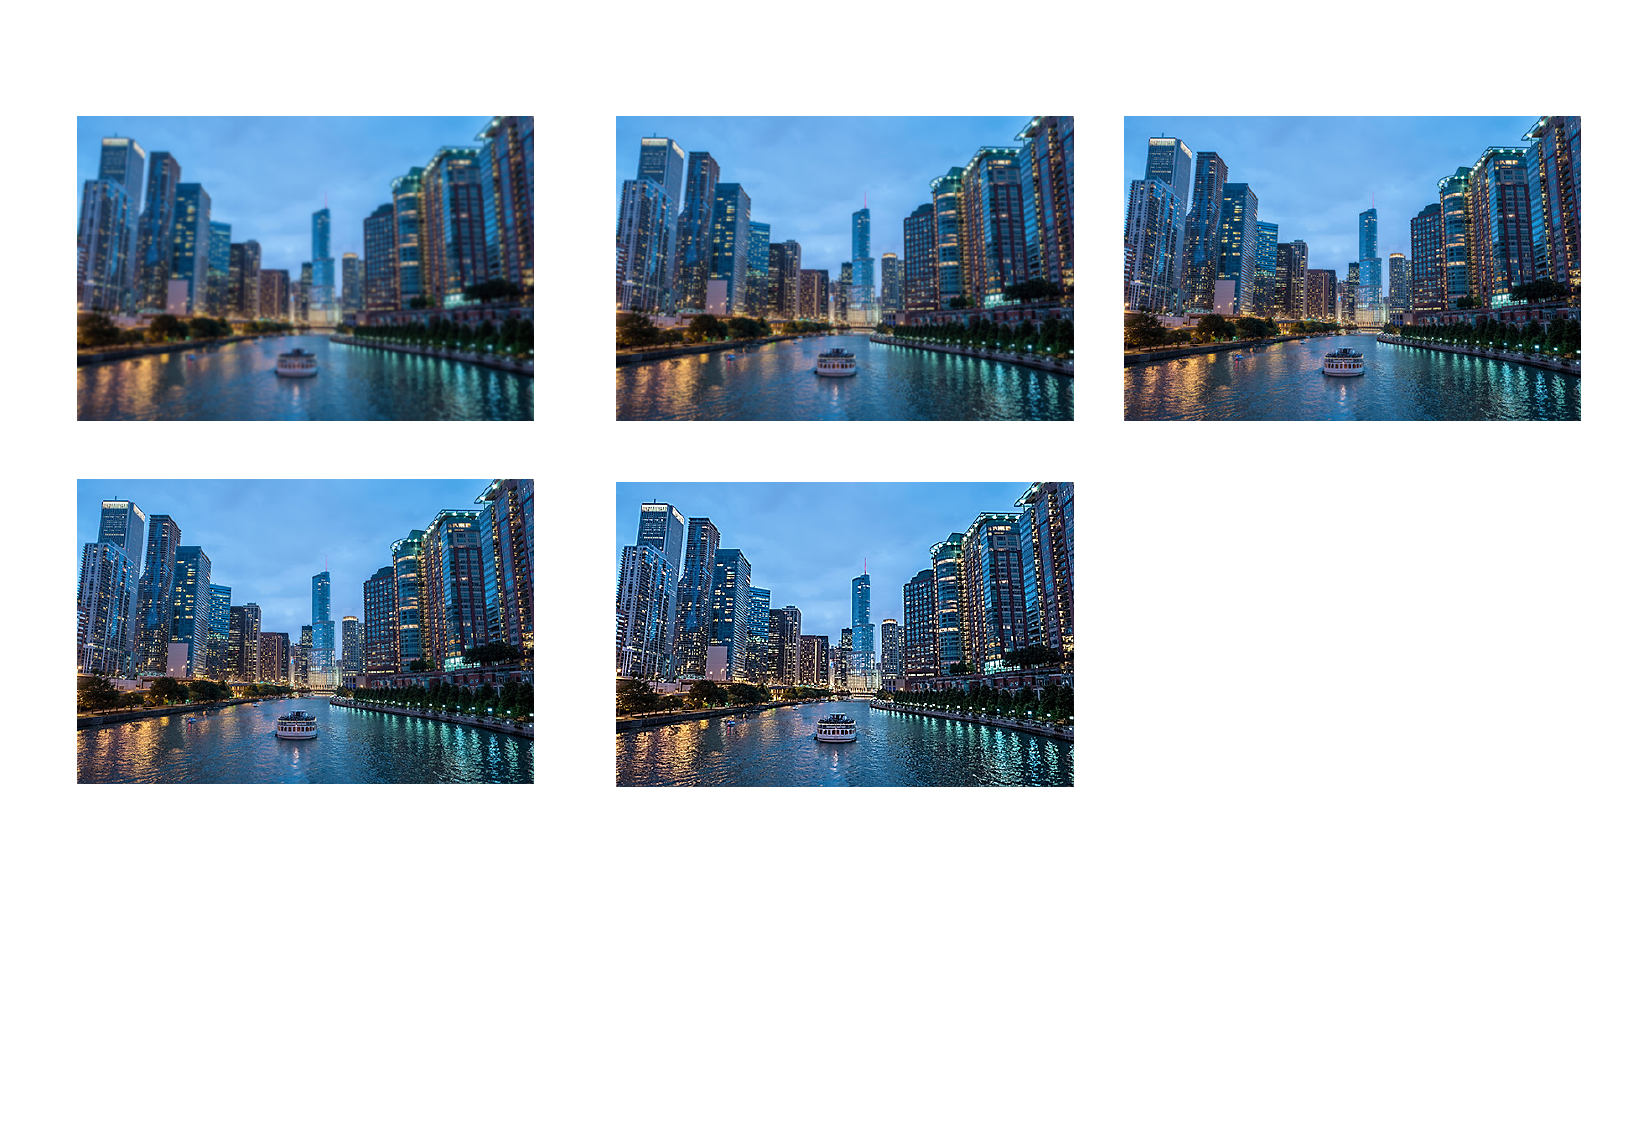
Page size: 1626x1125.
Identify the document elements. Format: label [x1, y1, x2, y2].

picture [616, 482, 1074, 787]
picture [77, 116, 534, 421]
picture [616, 116, 1074, 421]
picture [1124, 116, 1581, 421]
picture [77, 479, 534, 784]
